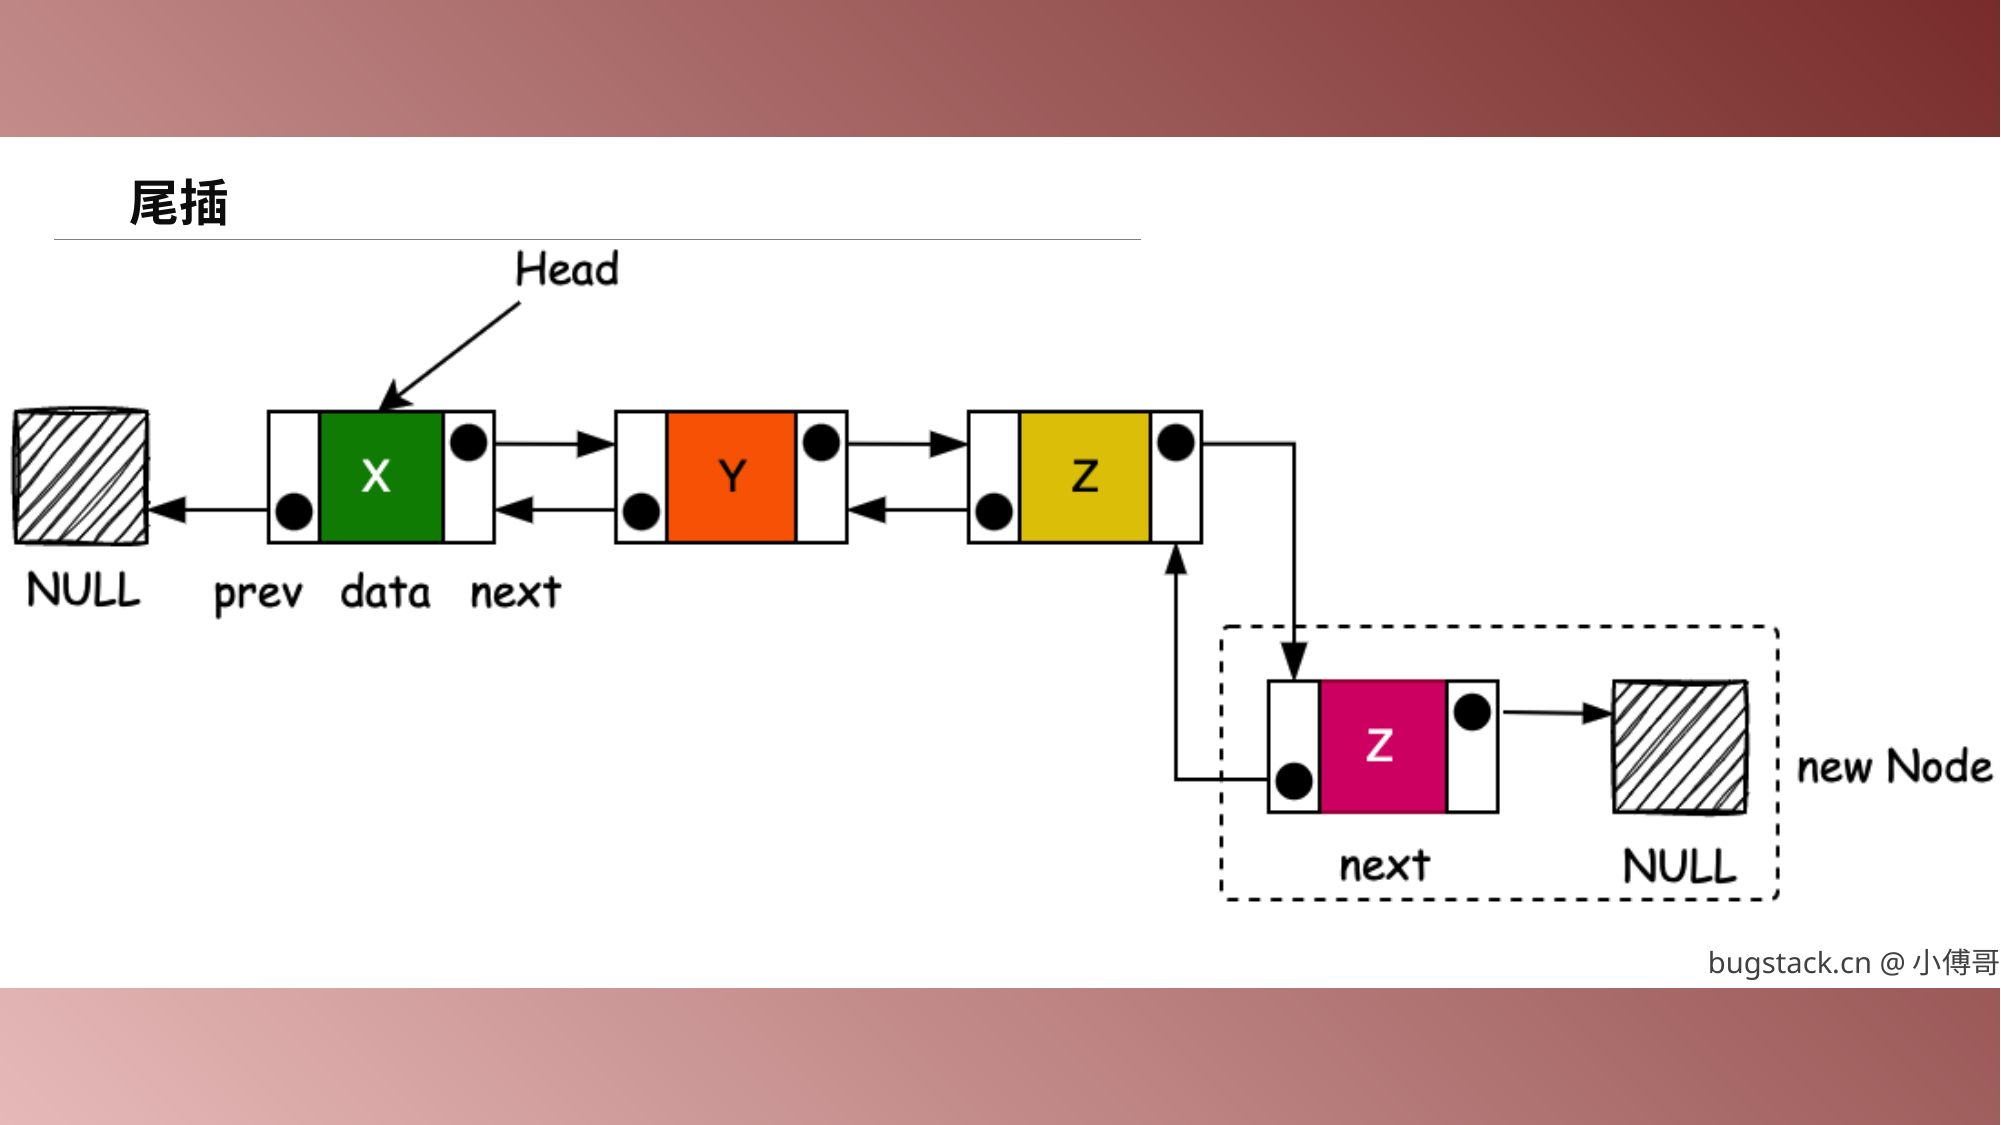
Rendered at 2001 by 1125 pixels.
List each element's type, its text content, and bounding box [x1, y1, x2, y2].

text_box 尾插 [0, 163, 360, 239]
picture [0, 239, 2000, 931]
